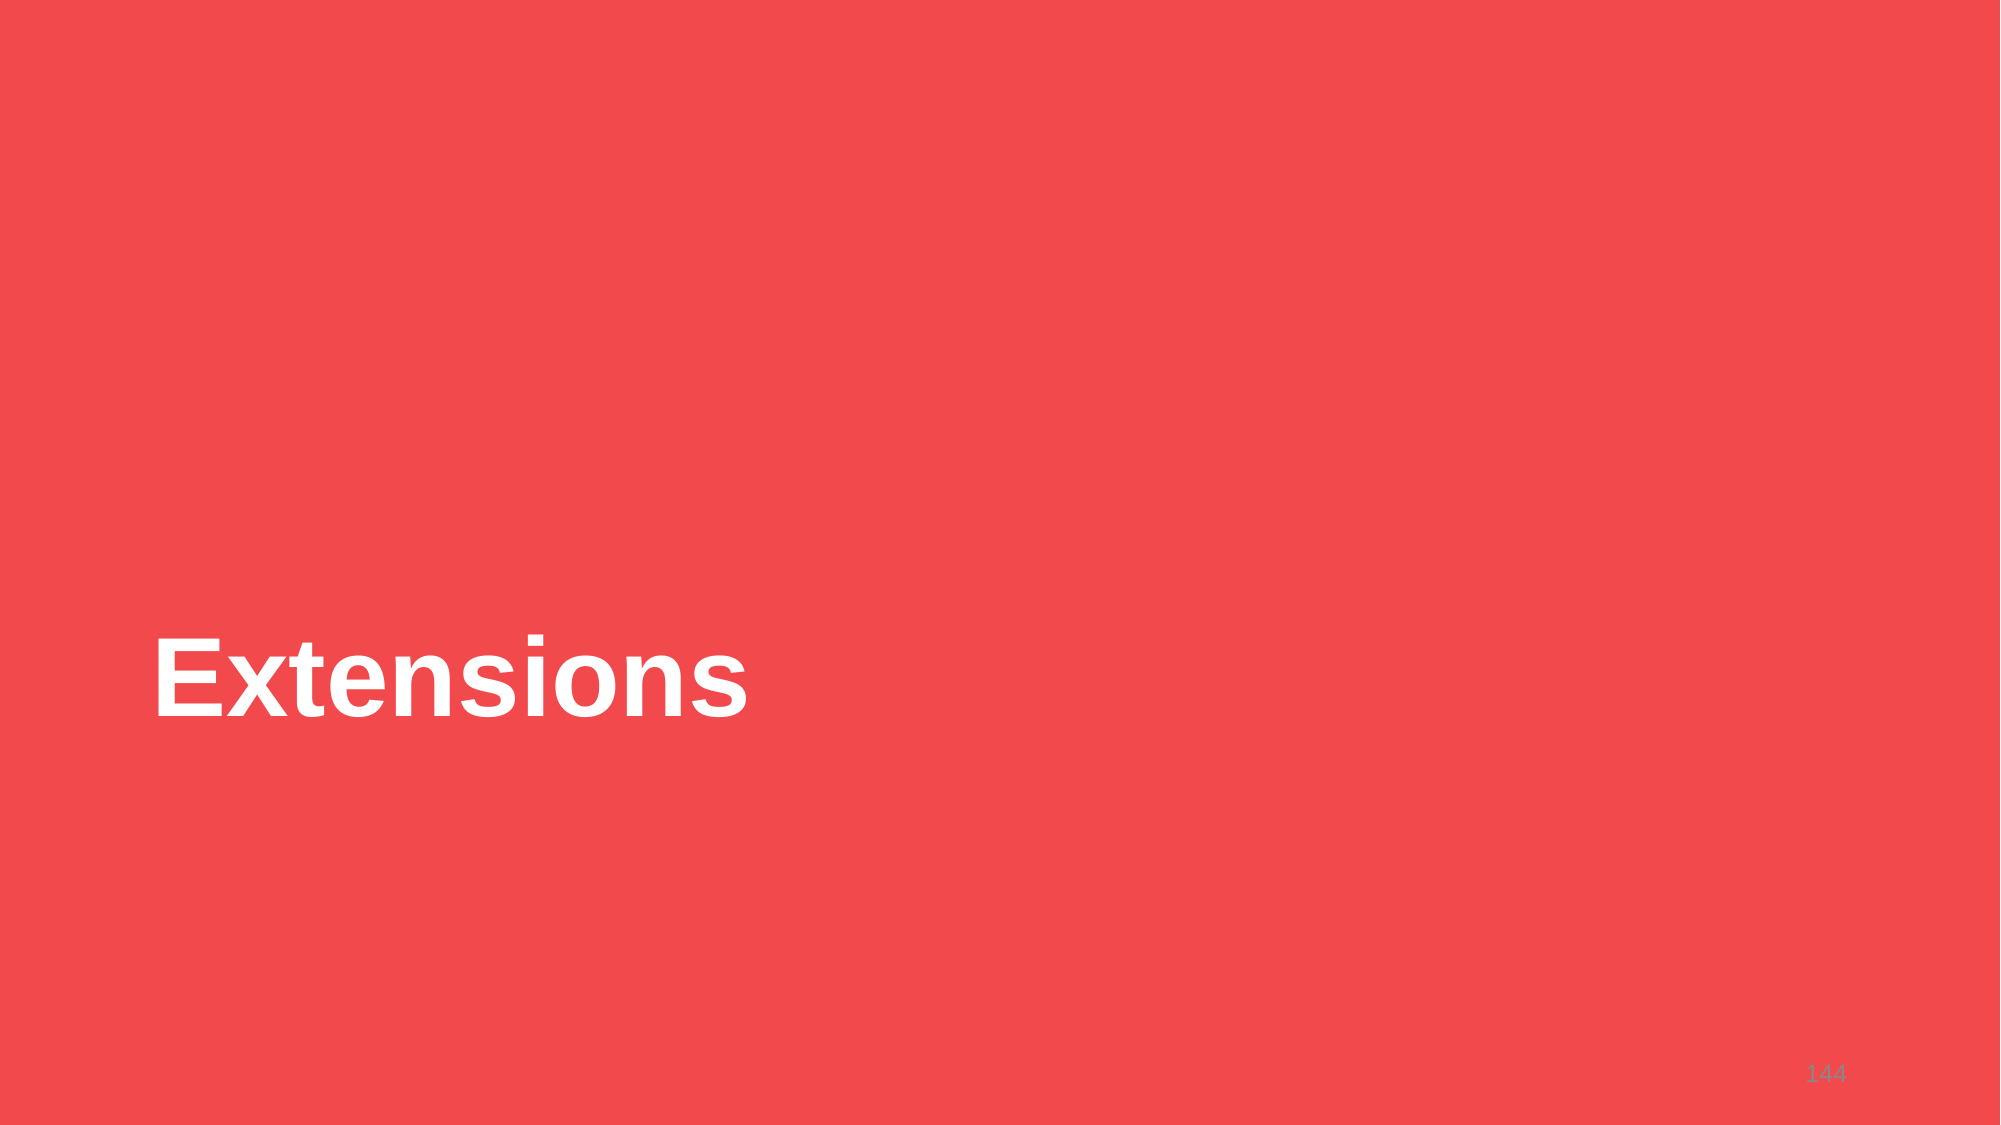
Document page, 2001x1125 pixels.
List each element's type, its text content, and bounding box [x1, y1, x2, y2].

slide_number 144 [1412, 1042, 1863, 1103]
title Extensions [136, 280, 1862, 749]
